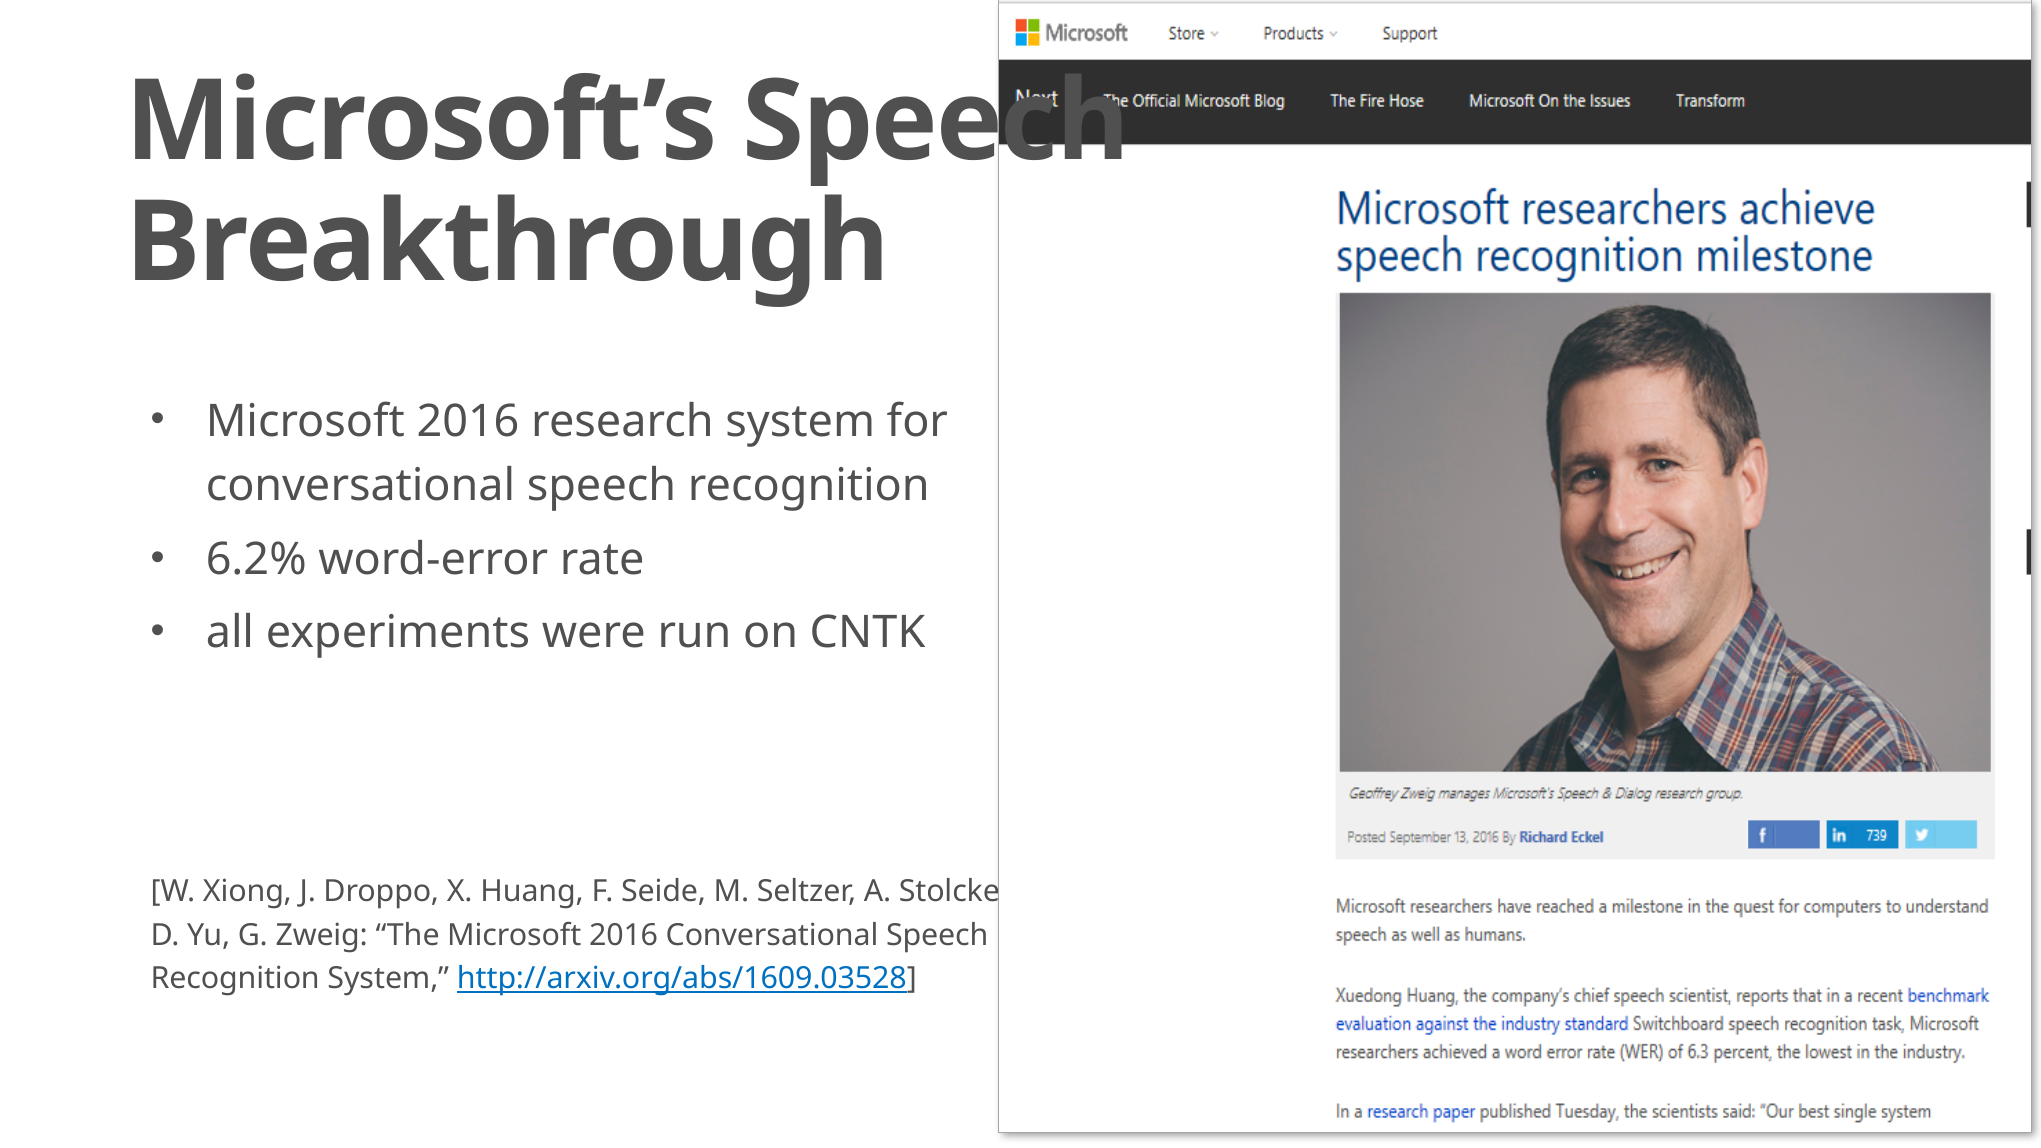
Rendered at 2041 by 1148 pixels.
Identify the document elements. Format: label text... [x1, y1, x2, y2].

picture [998, 0, 2032, 1133]
text_box Microsoft’s Speech Breakthrough [110, 54, 998, 206]
text_box Microsoft’s Speech Breakthrough [2032, 54, 2041, 206]
text_box Microsoft 2016 research system for conversational speech recognition 6.2% word-error rate all experiments were run on CNTK [W. Xiong, J. Droppo, X. Huang, F. Seide, M. Seltzer, A. Stolcke, D. Yu, G. Zweig: “The Microsoft 2016 Conversational Speech Recognition System,” http://arxiv.org/abs/1609.03528] [135, 310, 996, 1010]
